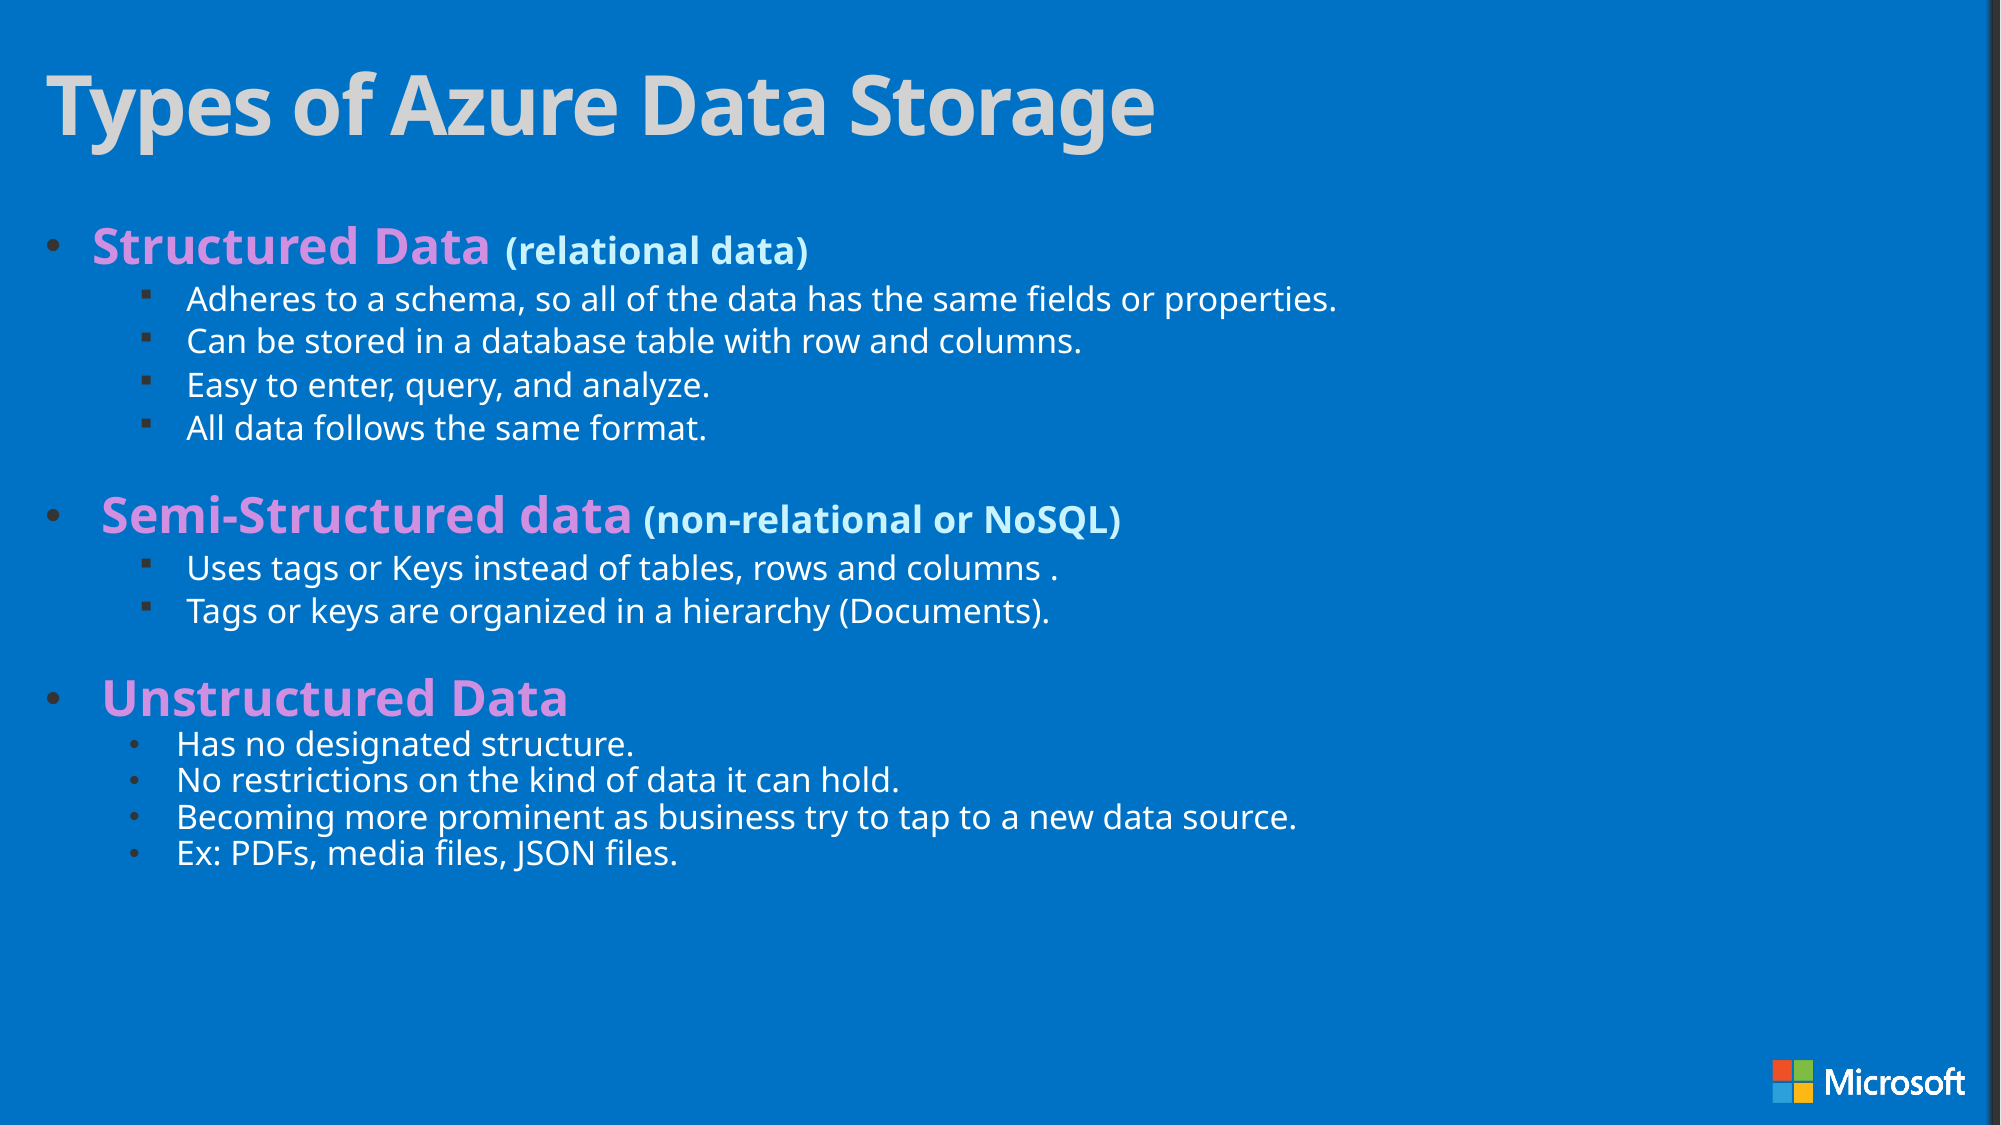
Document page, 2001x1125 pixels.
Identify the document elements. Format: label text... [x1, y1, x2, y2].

picture [1772, 1060, 1965, 1103]
list Structured Data (relational data) Adheres to a schema, so all of the data has the same fields or properties. Can be stored in a database table with row and columns. Easy to enter, query, and analyze. All data follows the same format. Semi-Structured data (non-relational or NoSQL) Uses tags or Keys instead of tables, rows and columns . Tags or keys are organized in a hierarchy (Documents). Unstructured Data Has no designated structure. No restrictions on the kind of data it can hold. Becoming more prominent as business try to tap to a new data source. Ex: PDFs, media files, JSON files. [21, 203, 1704, 1067]
title Types of Azure Data Storage [21, 48, 1639, 203]
